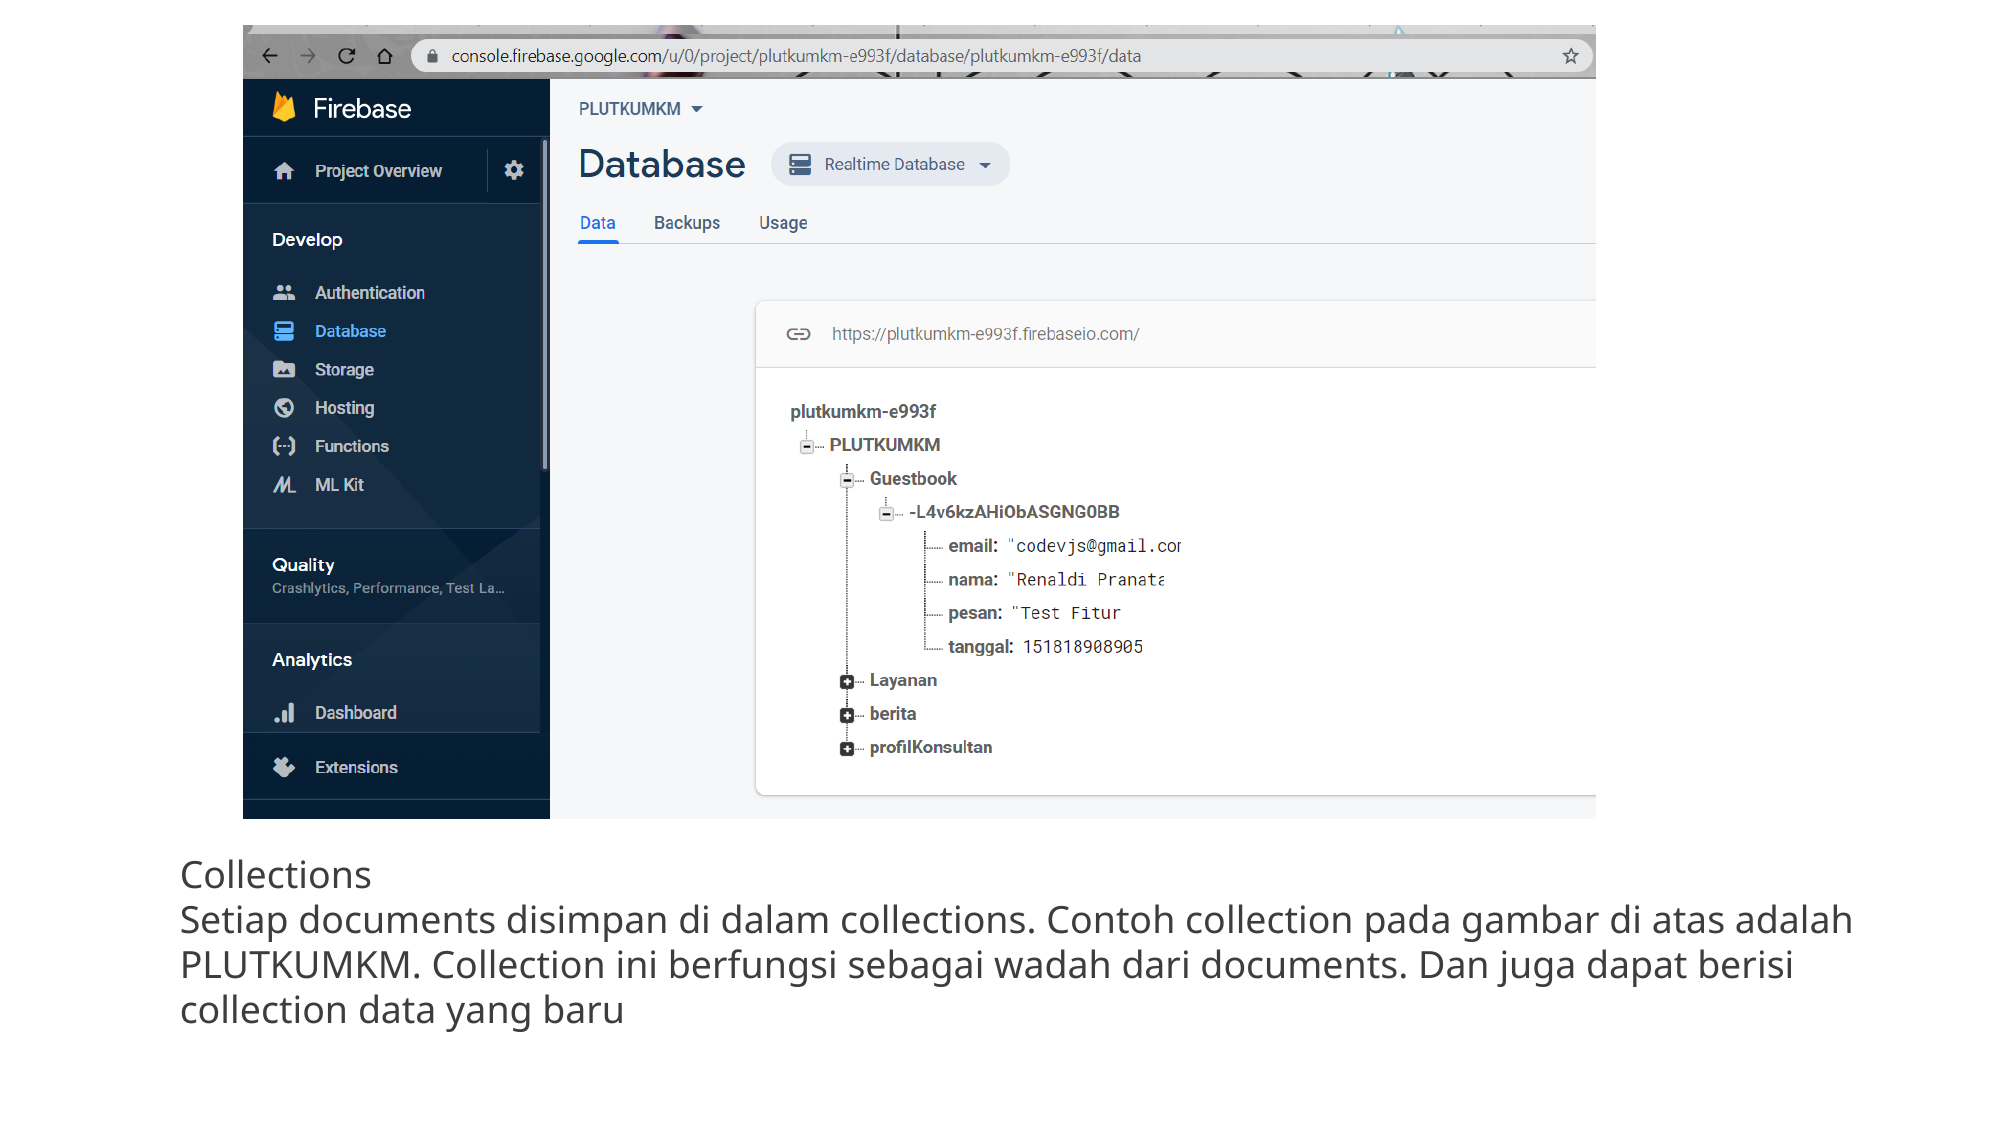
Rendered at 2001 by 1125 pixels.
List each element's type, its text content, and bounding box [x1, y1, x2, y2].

picture [243, 25, 1596, 819]
text_box Collections Setiap documents disimpan di dalam collections. Contoh collection pada gambar di atas adalah PLUTKUMKM. Collection ini berfungsi sebagai wadah dari documents. Dan juga dapat berisi collection data yang baru [165, 844, 1920, 1039]
